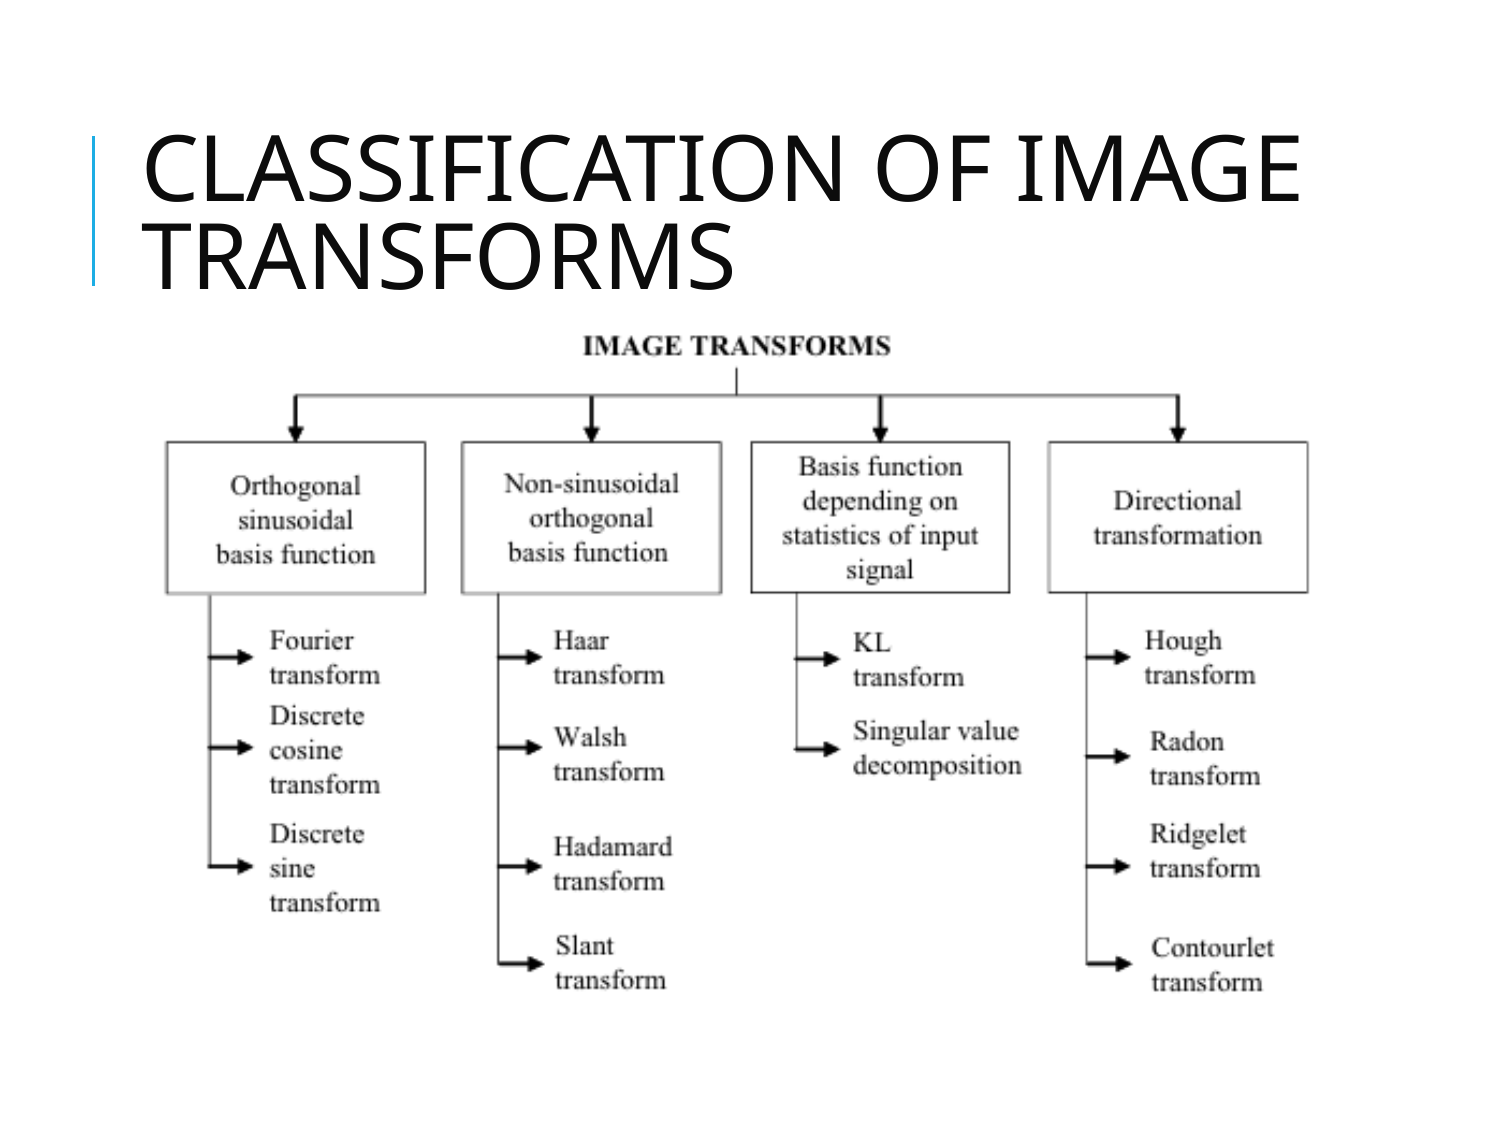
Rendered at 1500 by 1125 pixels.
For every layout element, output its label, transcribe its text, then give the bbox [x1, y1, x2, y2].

title CLASSIFICATION OF IMAGE TRANSFORMS [126, 96, 1322, 342]
picture [151, 302, 1349, 1027]
